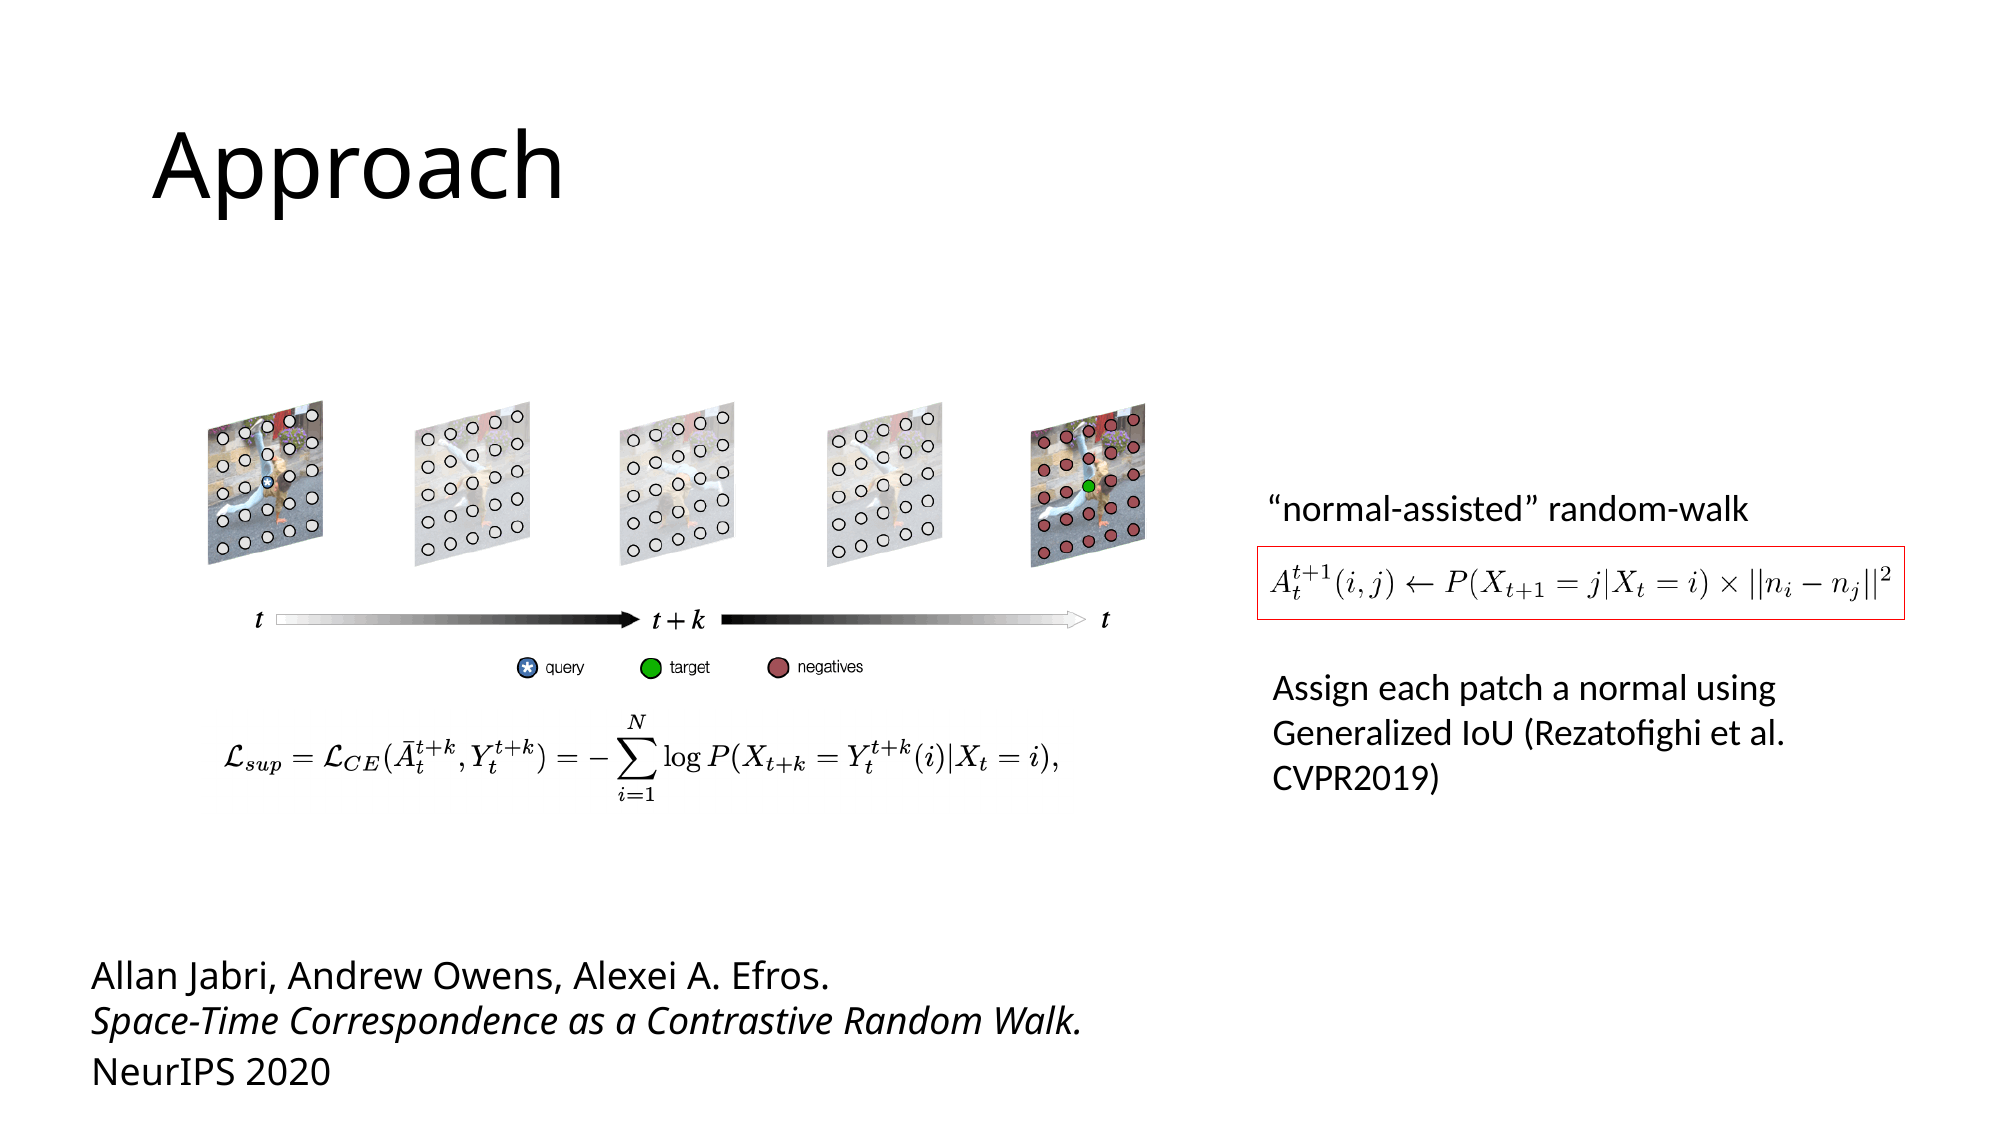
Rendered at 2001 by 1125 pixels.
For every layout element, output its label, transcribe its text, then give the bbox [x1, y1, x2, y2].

title Approach [137, 59, 1863, 278]
text_box “normal-assisted” random-walk [1251, 476, 1764, 537]
picture [1257, 546, 1905, 620]
picture [164, 385, 1173, 689]
text_box Assign each patch a normal using Generalized IoU (Rezatofighi et al. CVPR2019) [1257, 655, 1826, 806]
picture [201, 709, 1074, 814]
text_box Allan Jabri, Andrew Owens, Alexei A. Efros. Space-Time Correspondence as a Contrastive Random Walk. NeurIPS 2020 [76, 944, 1199, 1100]
